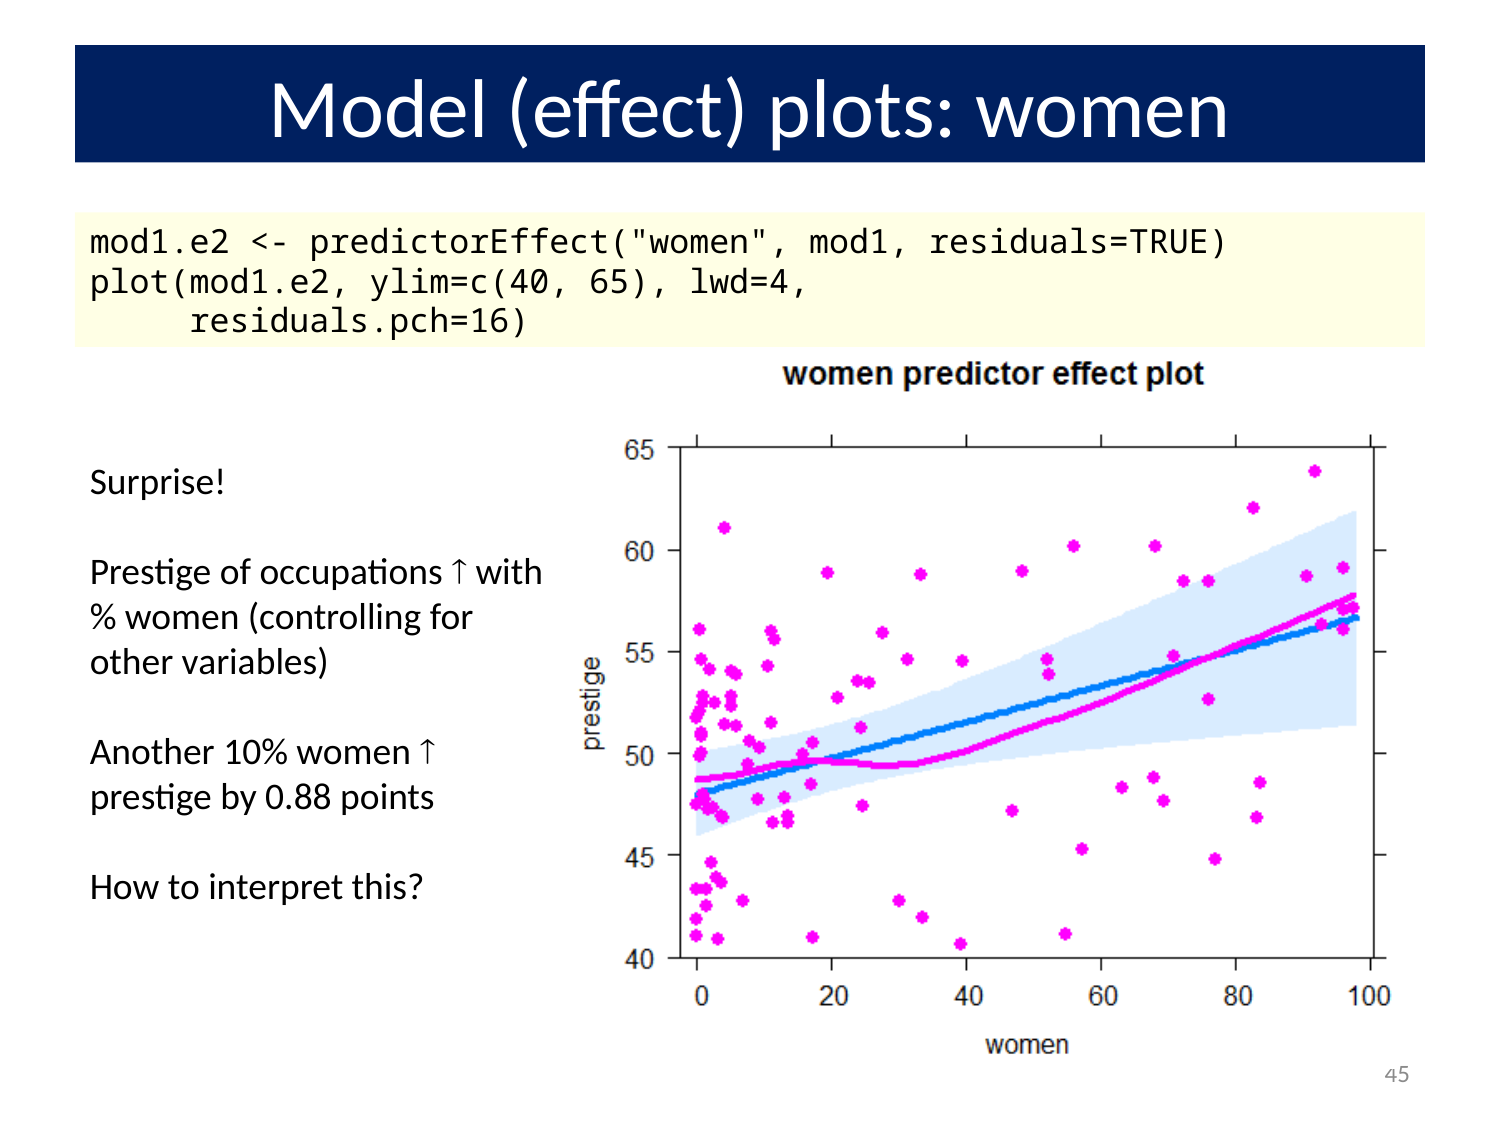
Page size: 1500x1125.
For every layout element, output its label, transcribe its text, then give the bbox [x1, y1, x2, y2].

picture [574, 355, 1401, 1070]
title Model (effect) plots: women [75, 45, 1425, 163]
text_box Surprise! Prestige of occupations  with % women (controlling for other variables) Another 10% women  prestige by 0.88 points How to interpret this? [75, 449, 563, 915]
slide_number 45 [1074, 1042, 1425, 1103]
text_box mod1.e2 <- predictorEffect("women", mod1, residuals=TRUE) plot(mod1.e2, ylim=c(40, 65), lwd=4, residuals.pch=16) [74, 212, 1425, 347]
